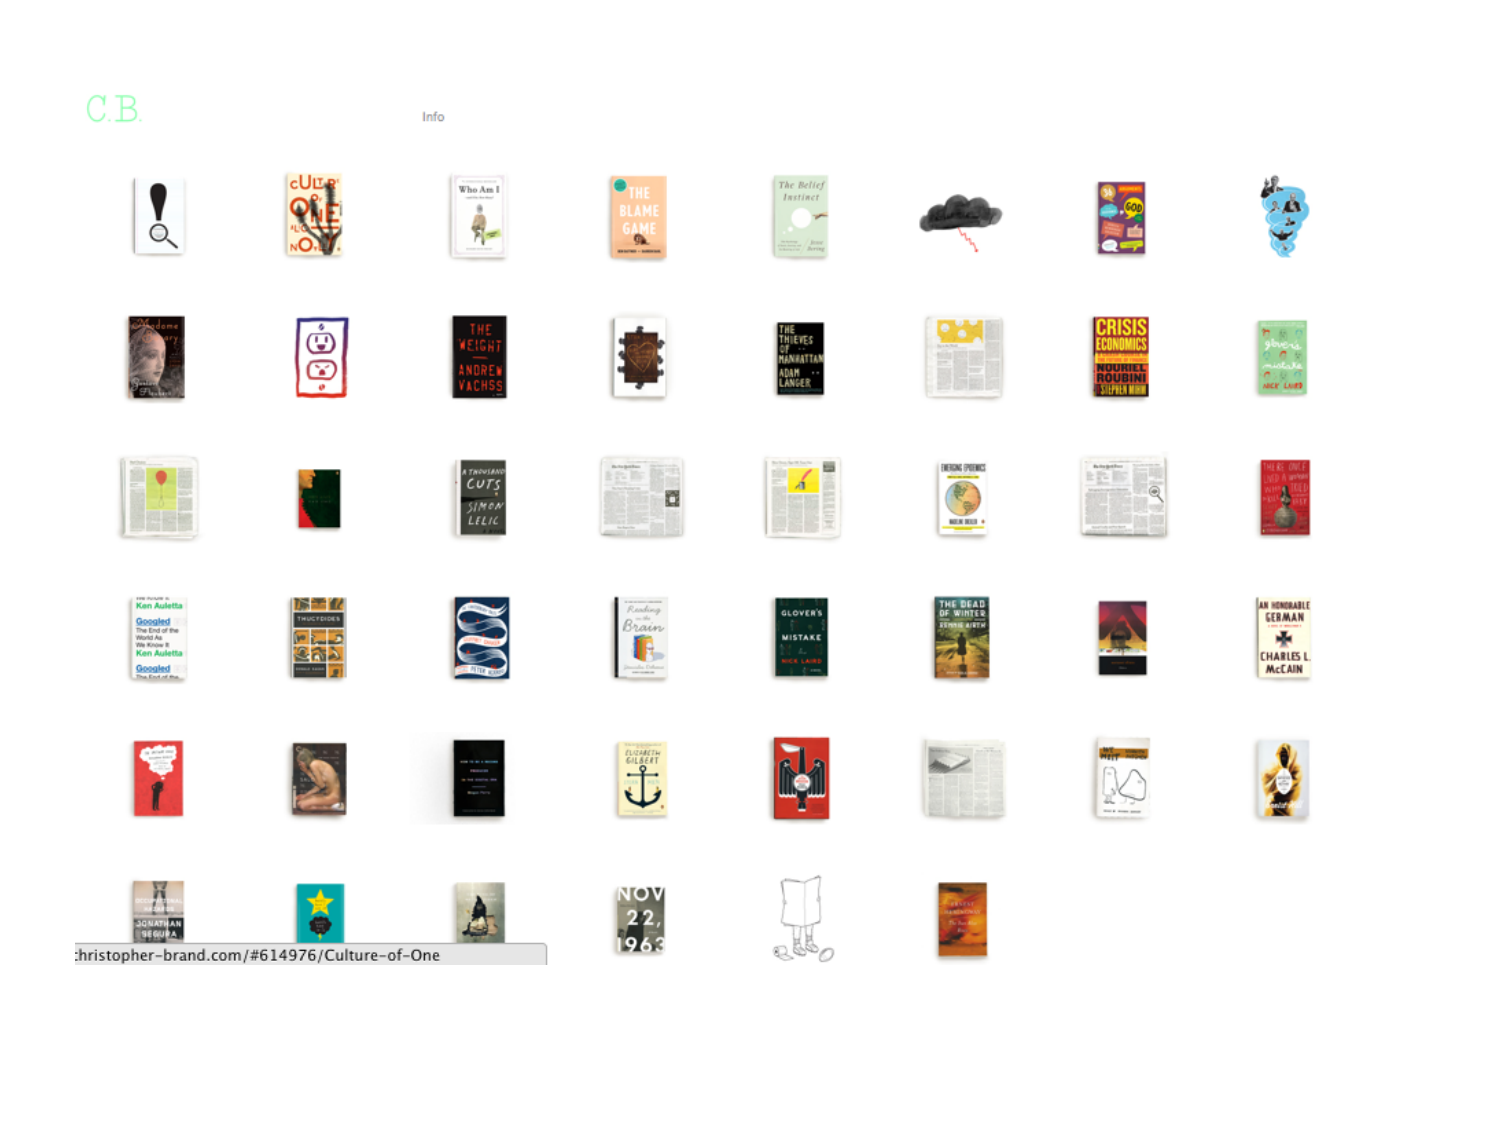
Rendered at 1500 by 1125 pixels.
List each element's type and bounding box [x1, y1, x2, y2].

list [74, 46, 1426, 1006]
